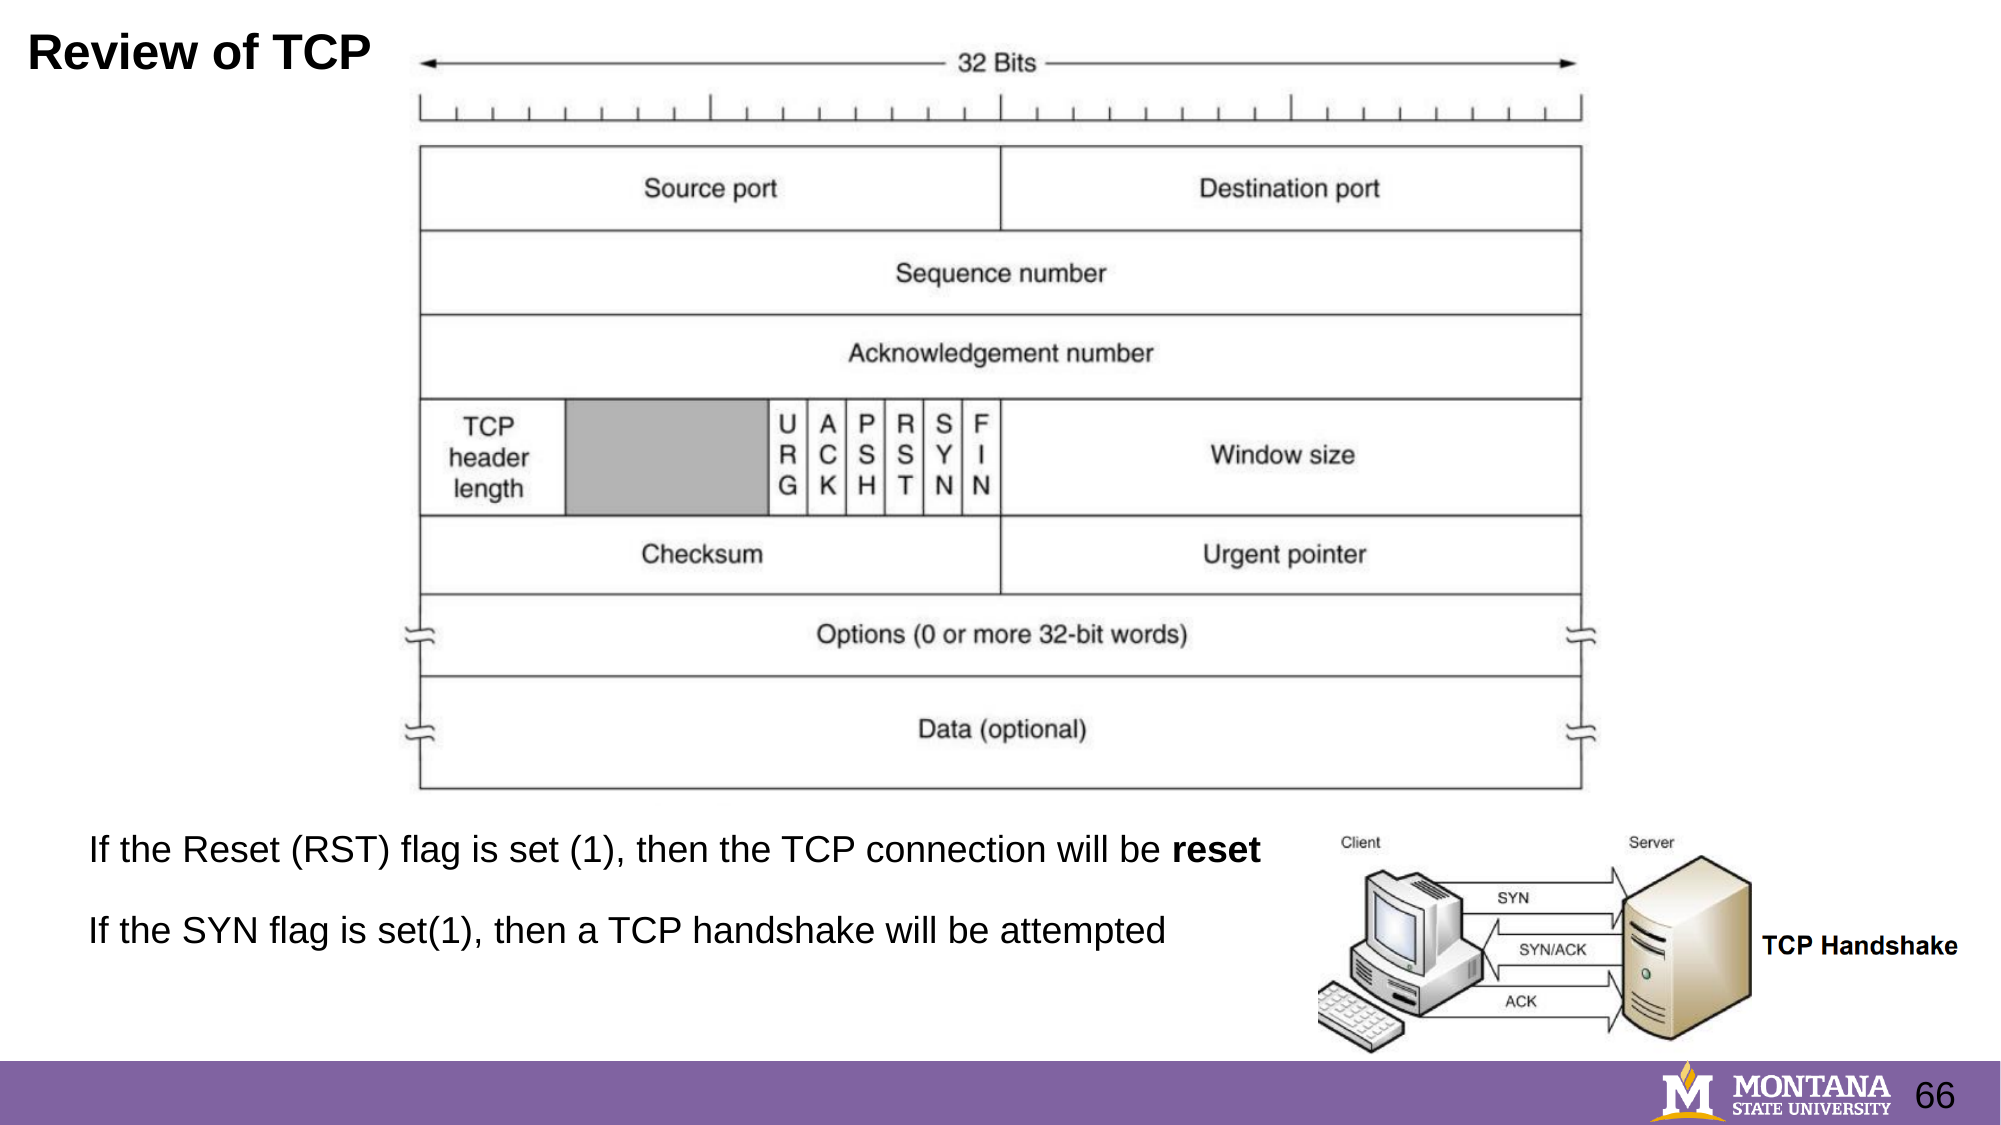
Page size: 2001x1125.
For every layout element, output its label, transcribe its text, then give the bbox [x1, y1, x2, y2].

text_box If the Reset (RST) flag is set (1), then the TCP connection will be reset [73, 817, 1277, 878]
text_box If the SYN flag is set(1), then a TCP handshake will be attempted [73, 898, 1182, 959]
slide_number 66 [1887, 1072, 1994, 1125]
picture [1650, 1060, 1891, 1122]
picture [1318, 817, 1972, 1055]
text_box Review of TCP [12, 12, 1338, 88]
picture [374, 24, 1626, 806]
